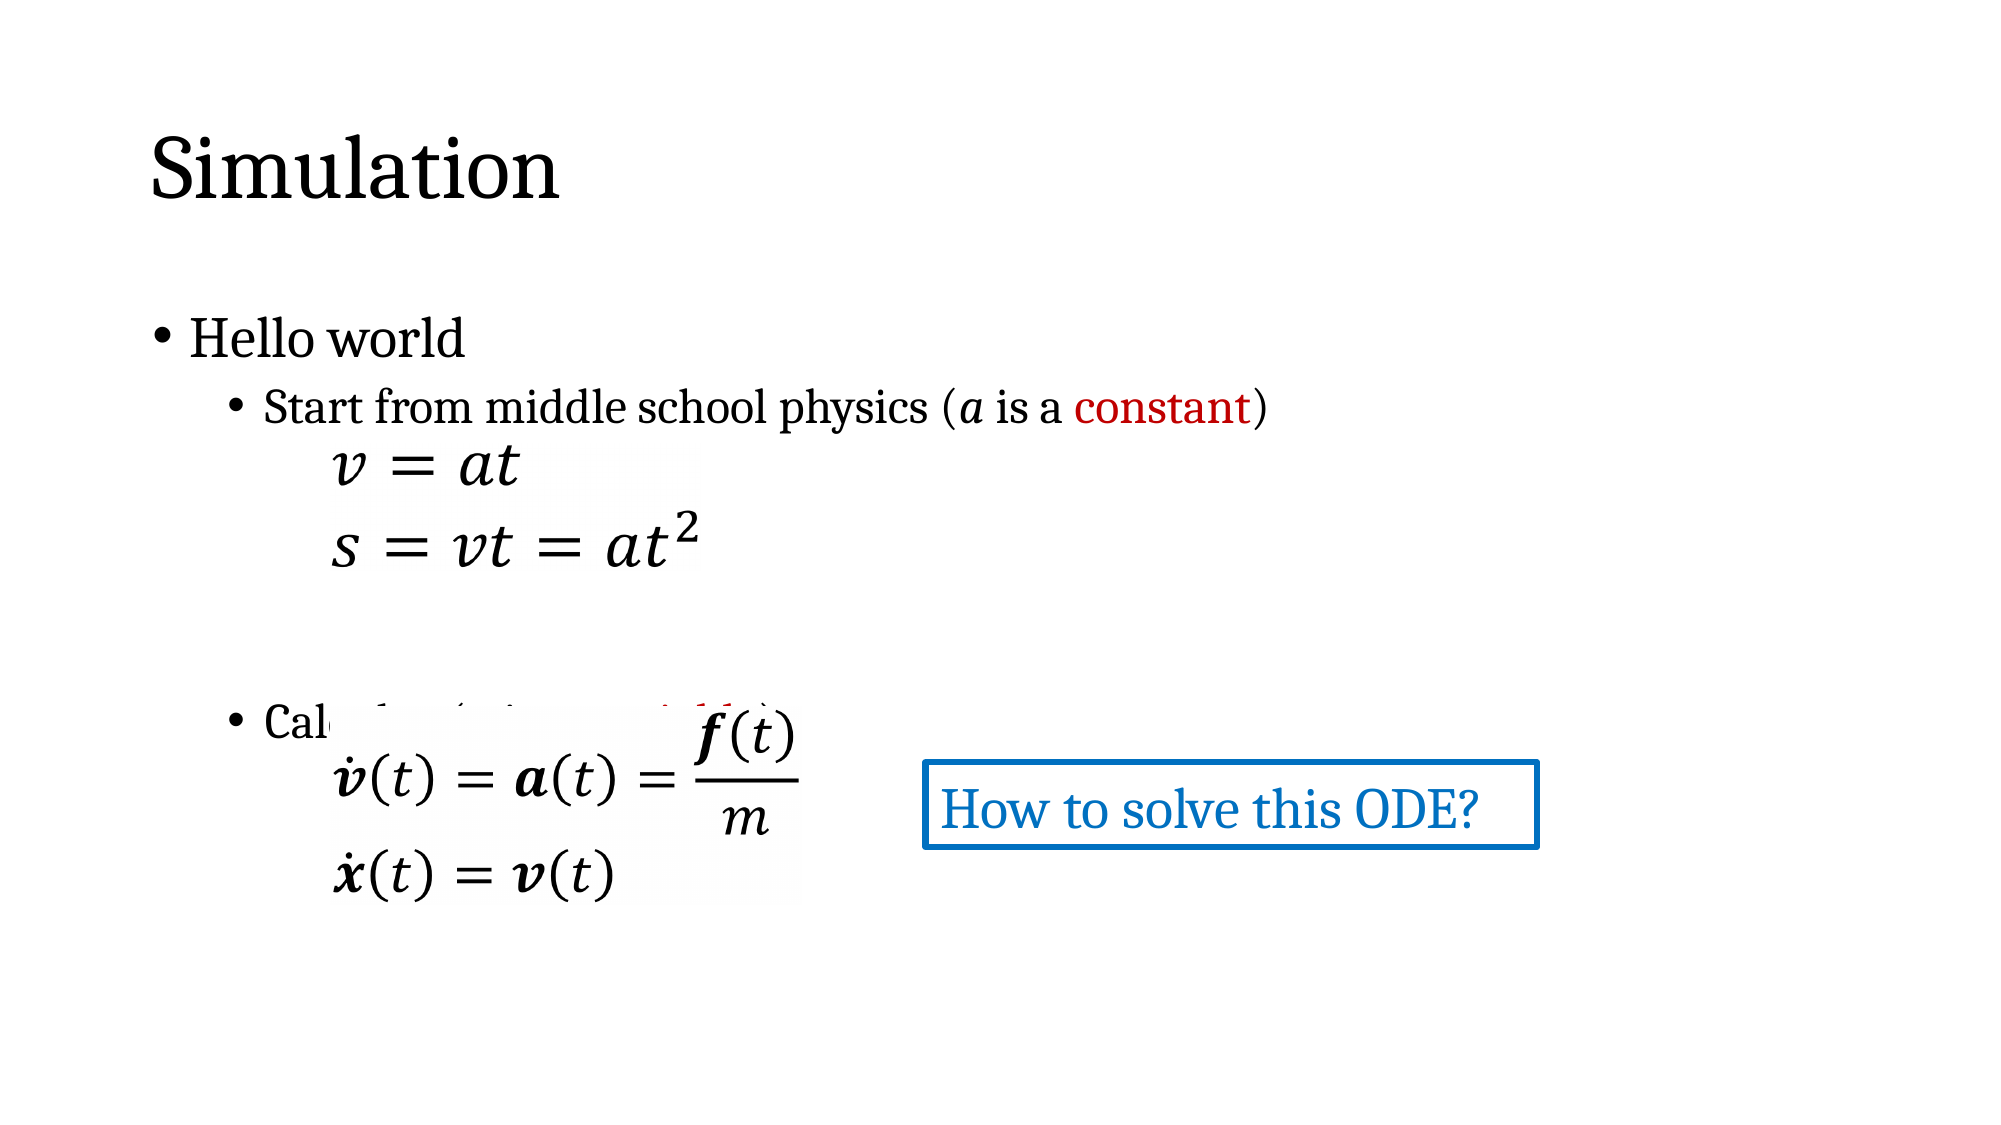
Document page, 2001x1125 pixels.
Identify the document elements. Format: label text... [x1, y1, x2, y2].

list Hello world Start from middle school physics (a is a constant) Calculus (a is a variable) [137, 299, 1863, 1014]
picture [330, 443, 701, 571]
text_box How to solve this ODE? [925, 762, 1537, 848]
picture [330, 706, 802, 905]
title Simulation [137, 59, 1863, 278]
